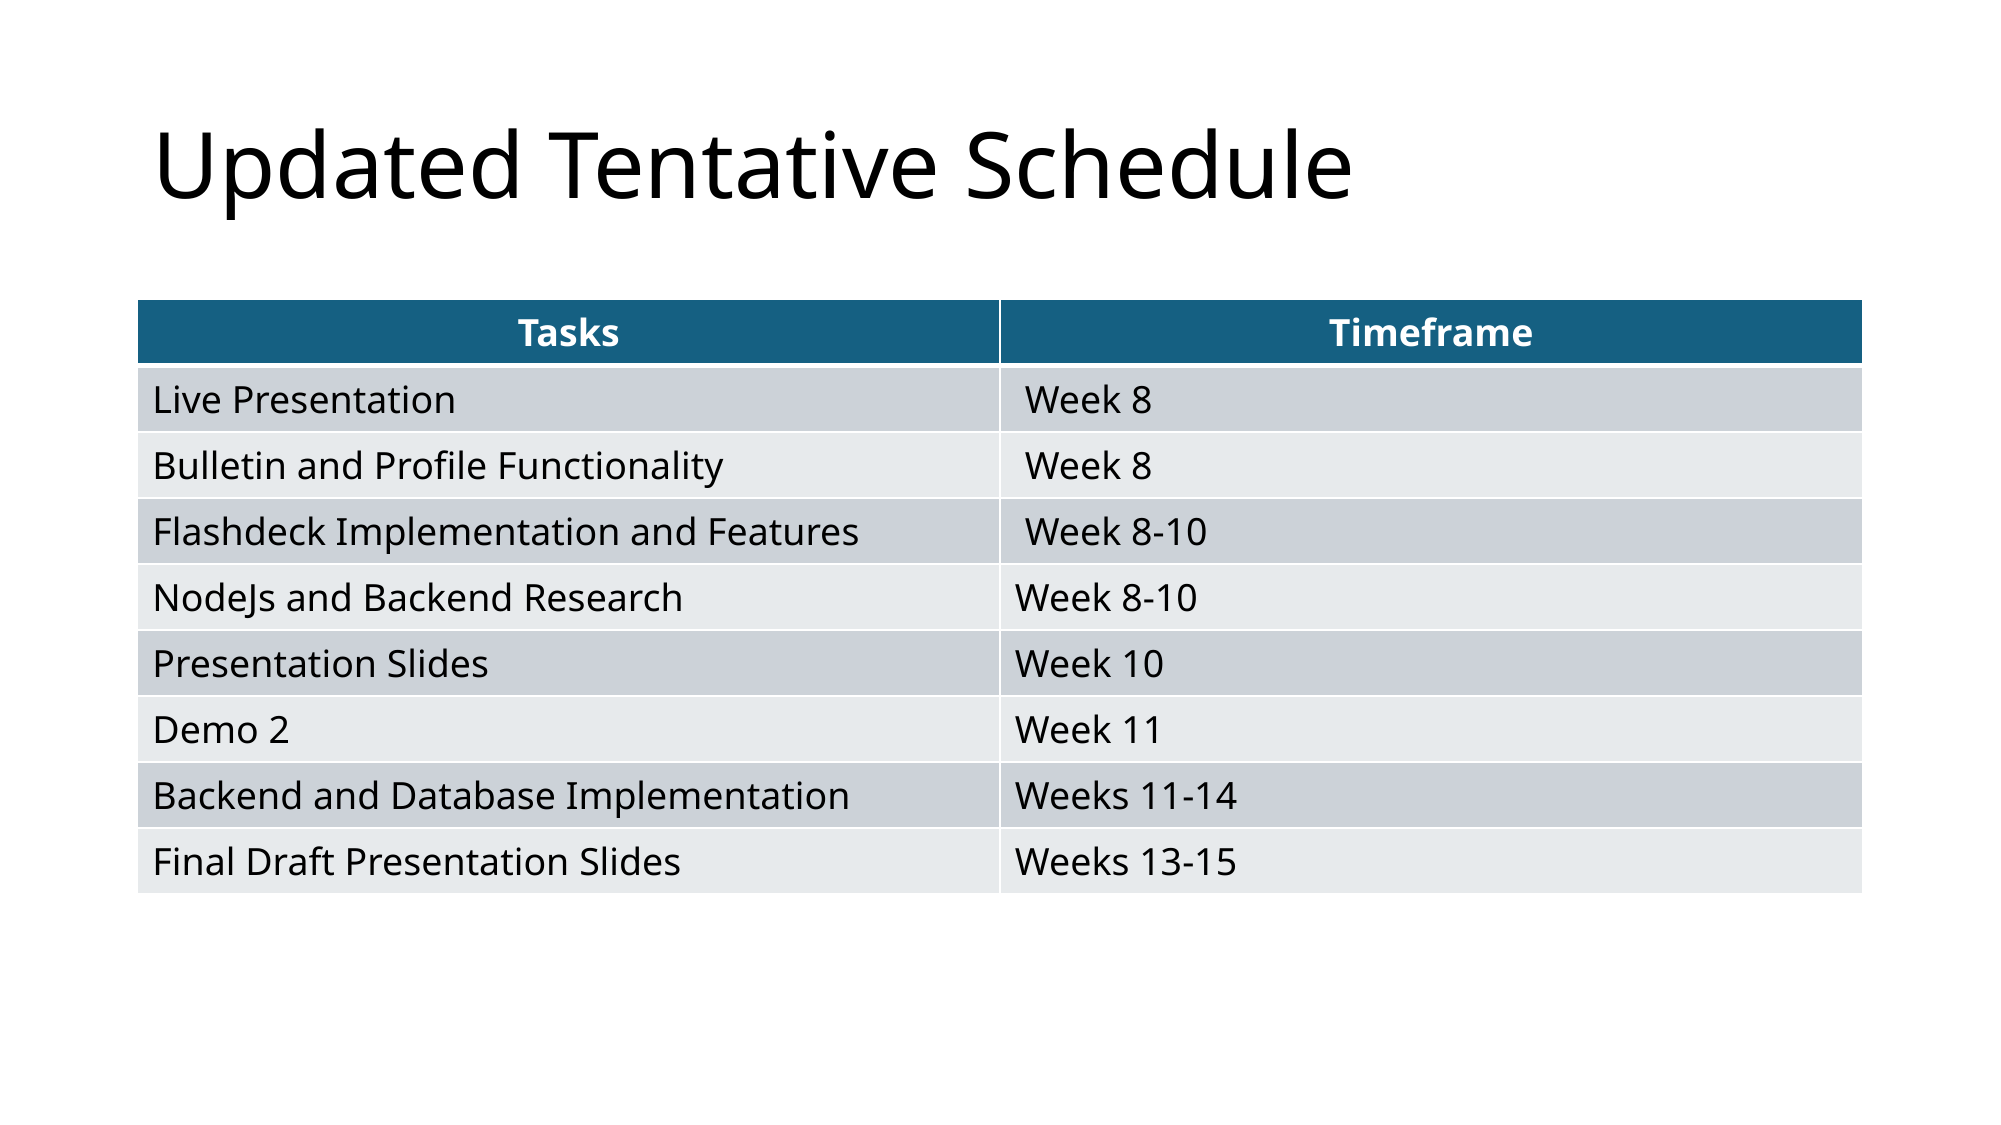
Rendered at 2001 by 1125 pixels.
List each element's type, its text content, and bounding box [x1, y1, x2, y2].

table_cell Bulletin and Profile Functionality [138, 433, 999, 497]
table_header Timeframe [1001, 300, 1862, 363]
table_cell Week 8-10 [1001, 499, 1862, 563]
table_cell Week 10 [1001, 631, 1862, 695]
table_header Tasks [138, 300, 999, 363]
table_cell Live Presentation [138, 368, 999, 431]
table_cell Week 8-10 [1001, 565, 1862, 629]
table_cell Weeks 11-14 [1001, 763, 1862, 827]
title Updated Tentative Schedule [137, 59, 1863, 278]
table_cell Presentation Slides [138, 631, 999, 695]
table_cell Weeks 13-15 [1001, 829, 1862, 893]
table_cell NodeJs and Backend Research [138, 565, 999, 629]
table_cell Week 11 [1001, 697, 1862, 761]
table_cell Final Draft Presentation Slides [138, 829, 999, 893]
table_cell Week 8 [1001, 433, 1862, 497]
table_cell Backend and Database Implementation [138, 763, 999, 827]
table_cell Flashdeck Implementation and Features [138, 499, 999, 563]
table_cell Demo 2 [138, 697, 999, 761]
table_cell Week 8 [1001, 368, 1862, 431]
